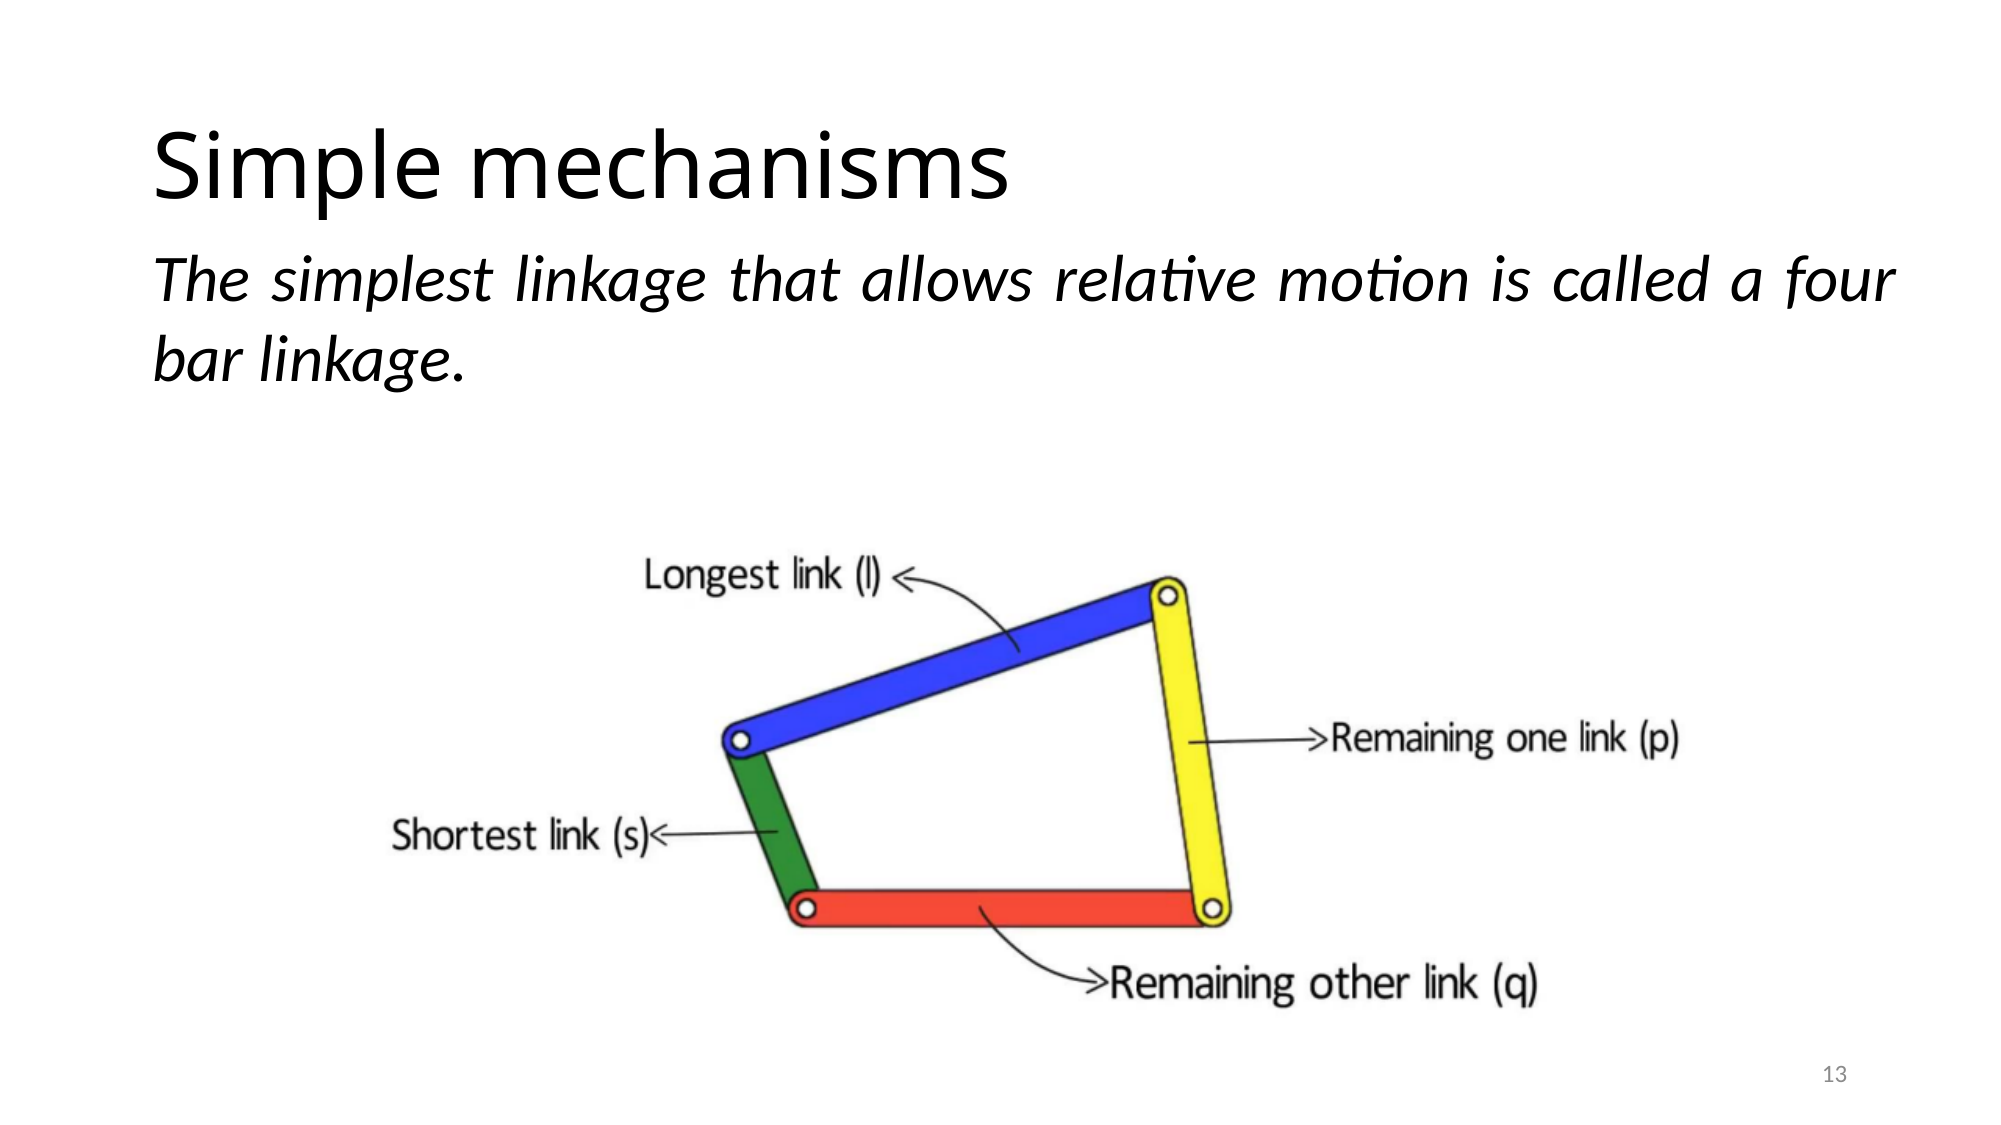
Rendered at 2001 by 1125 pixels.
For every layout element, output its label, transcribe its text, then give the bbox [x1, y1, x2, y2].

text_box The simplest linkage that allows relative motion is called a four bar linkage. [137, 227, 1914, 403]
title Simple mechanisms [137, 59, 1863, 227]
picture [330, 404, 1721, 1125]
slide_number 13 [1721, 1042, 1863, 1103]
